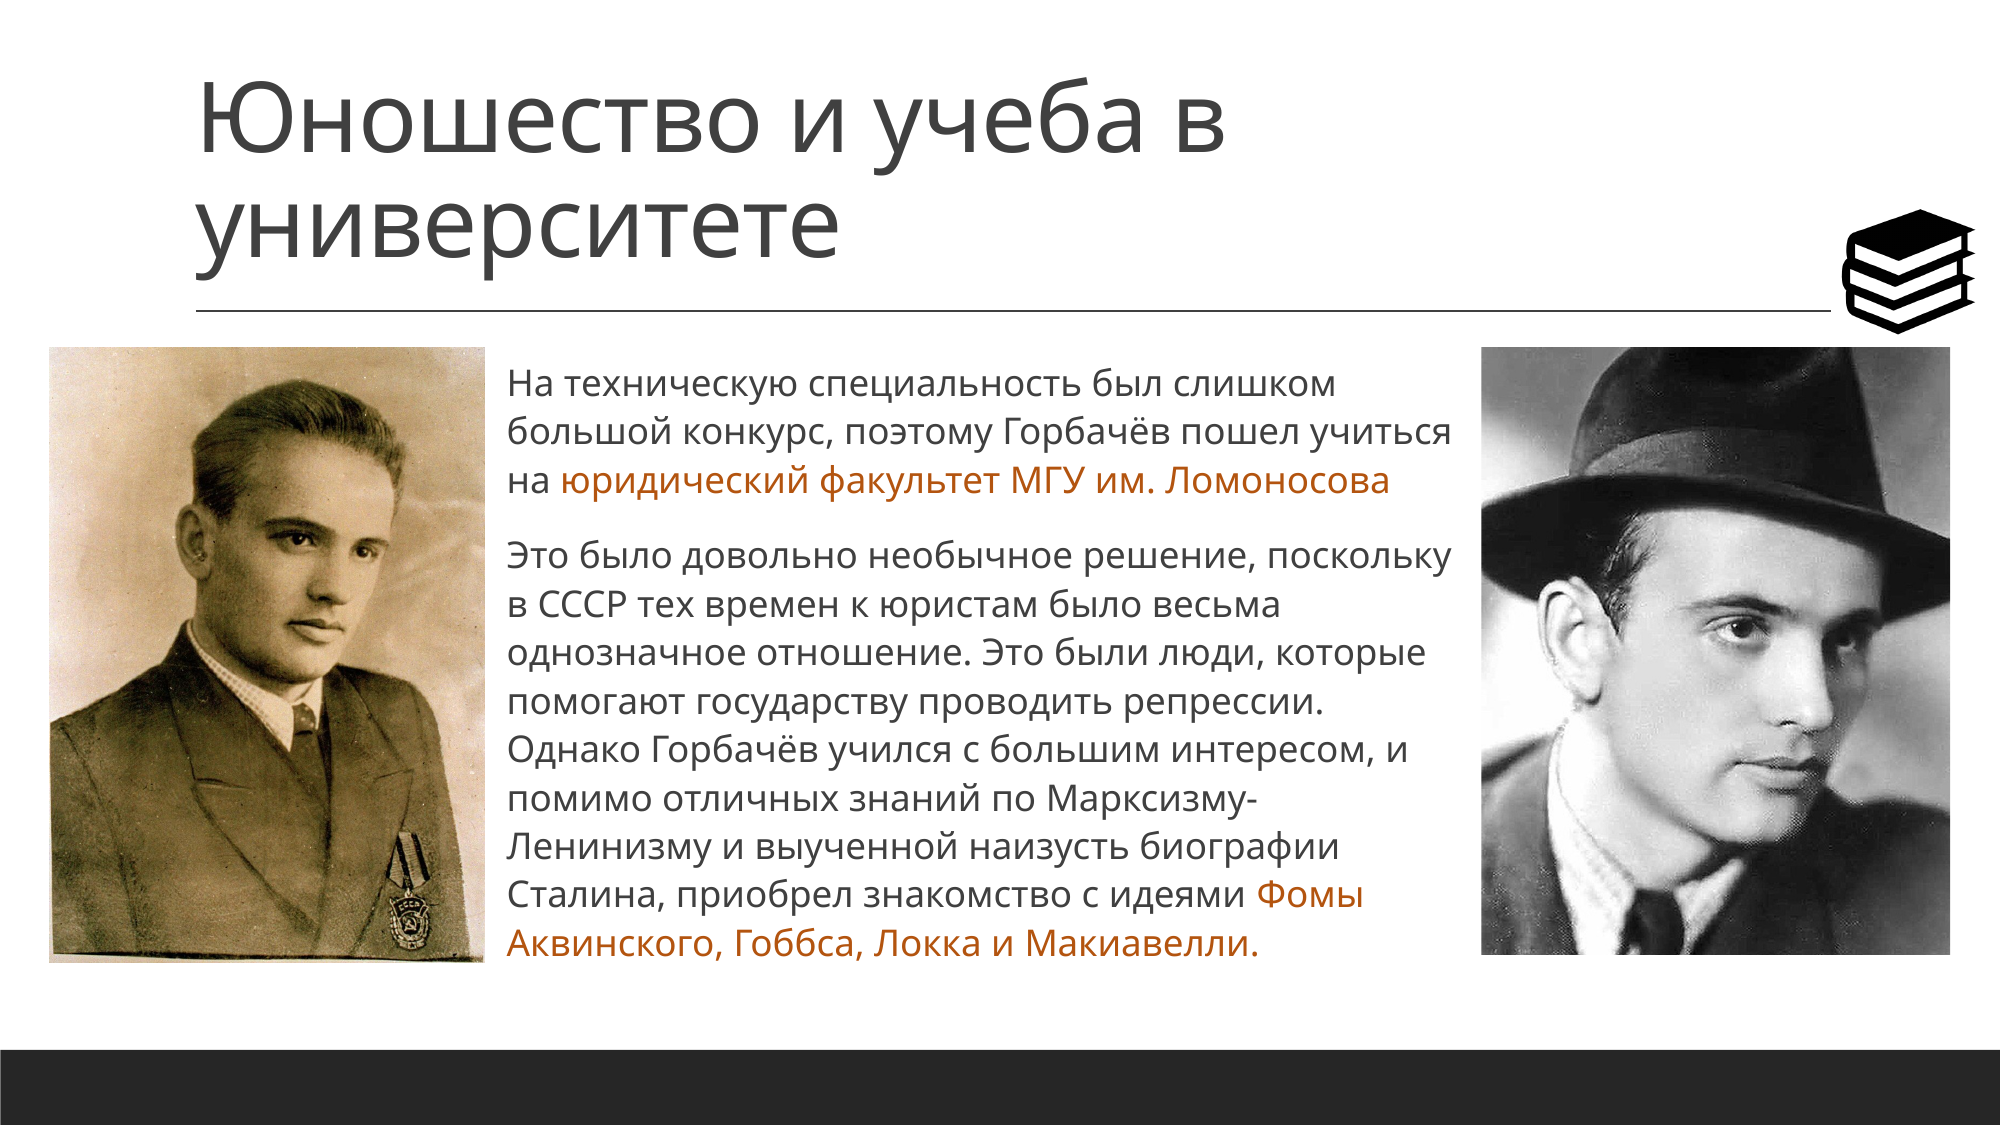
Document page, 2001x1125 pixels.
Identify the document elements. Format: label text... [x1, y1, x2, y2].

title Юношество и учеба в университете [180, 47, 1830, 287]
list На техническую специальность был слишком большой конкурс, поэтому Горбачёв пошел учиться на юридический факультет МГУ им. Ломоносова Это было довольно необычное решение, поскольку в СССР тех времен к юристам было весьма однозначное отношение. Это были люди, которые помогают государству проводить репрессии. Однако Горбачёв учился с большим интересом, и помимо отличных знаний по Марксизму-Ленинизму и выученной наизусть биографии Сталина, приобрел знакомство с идеями Фомы Аквинского, Гоббса, Локка и Макиавелли. [491, 347, 1454, 992]
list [49, 347, 486, 964]
picture [1480, 195, 1984, 956]
